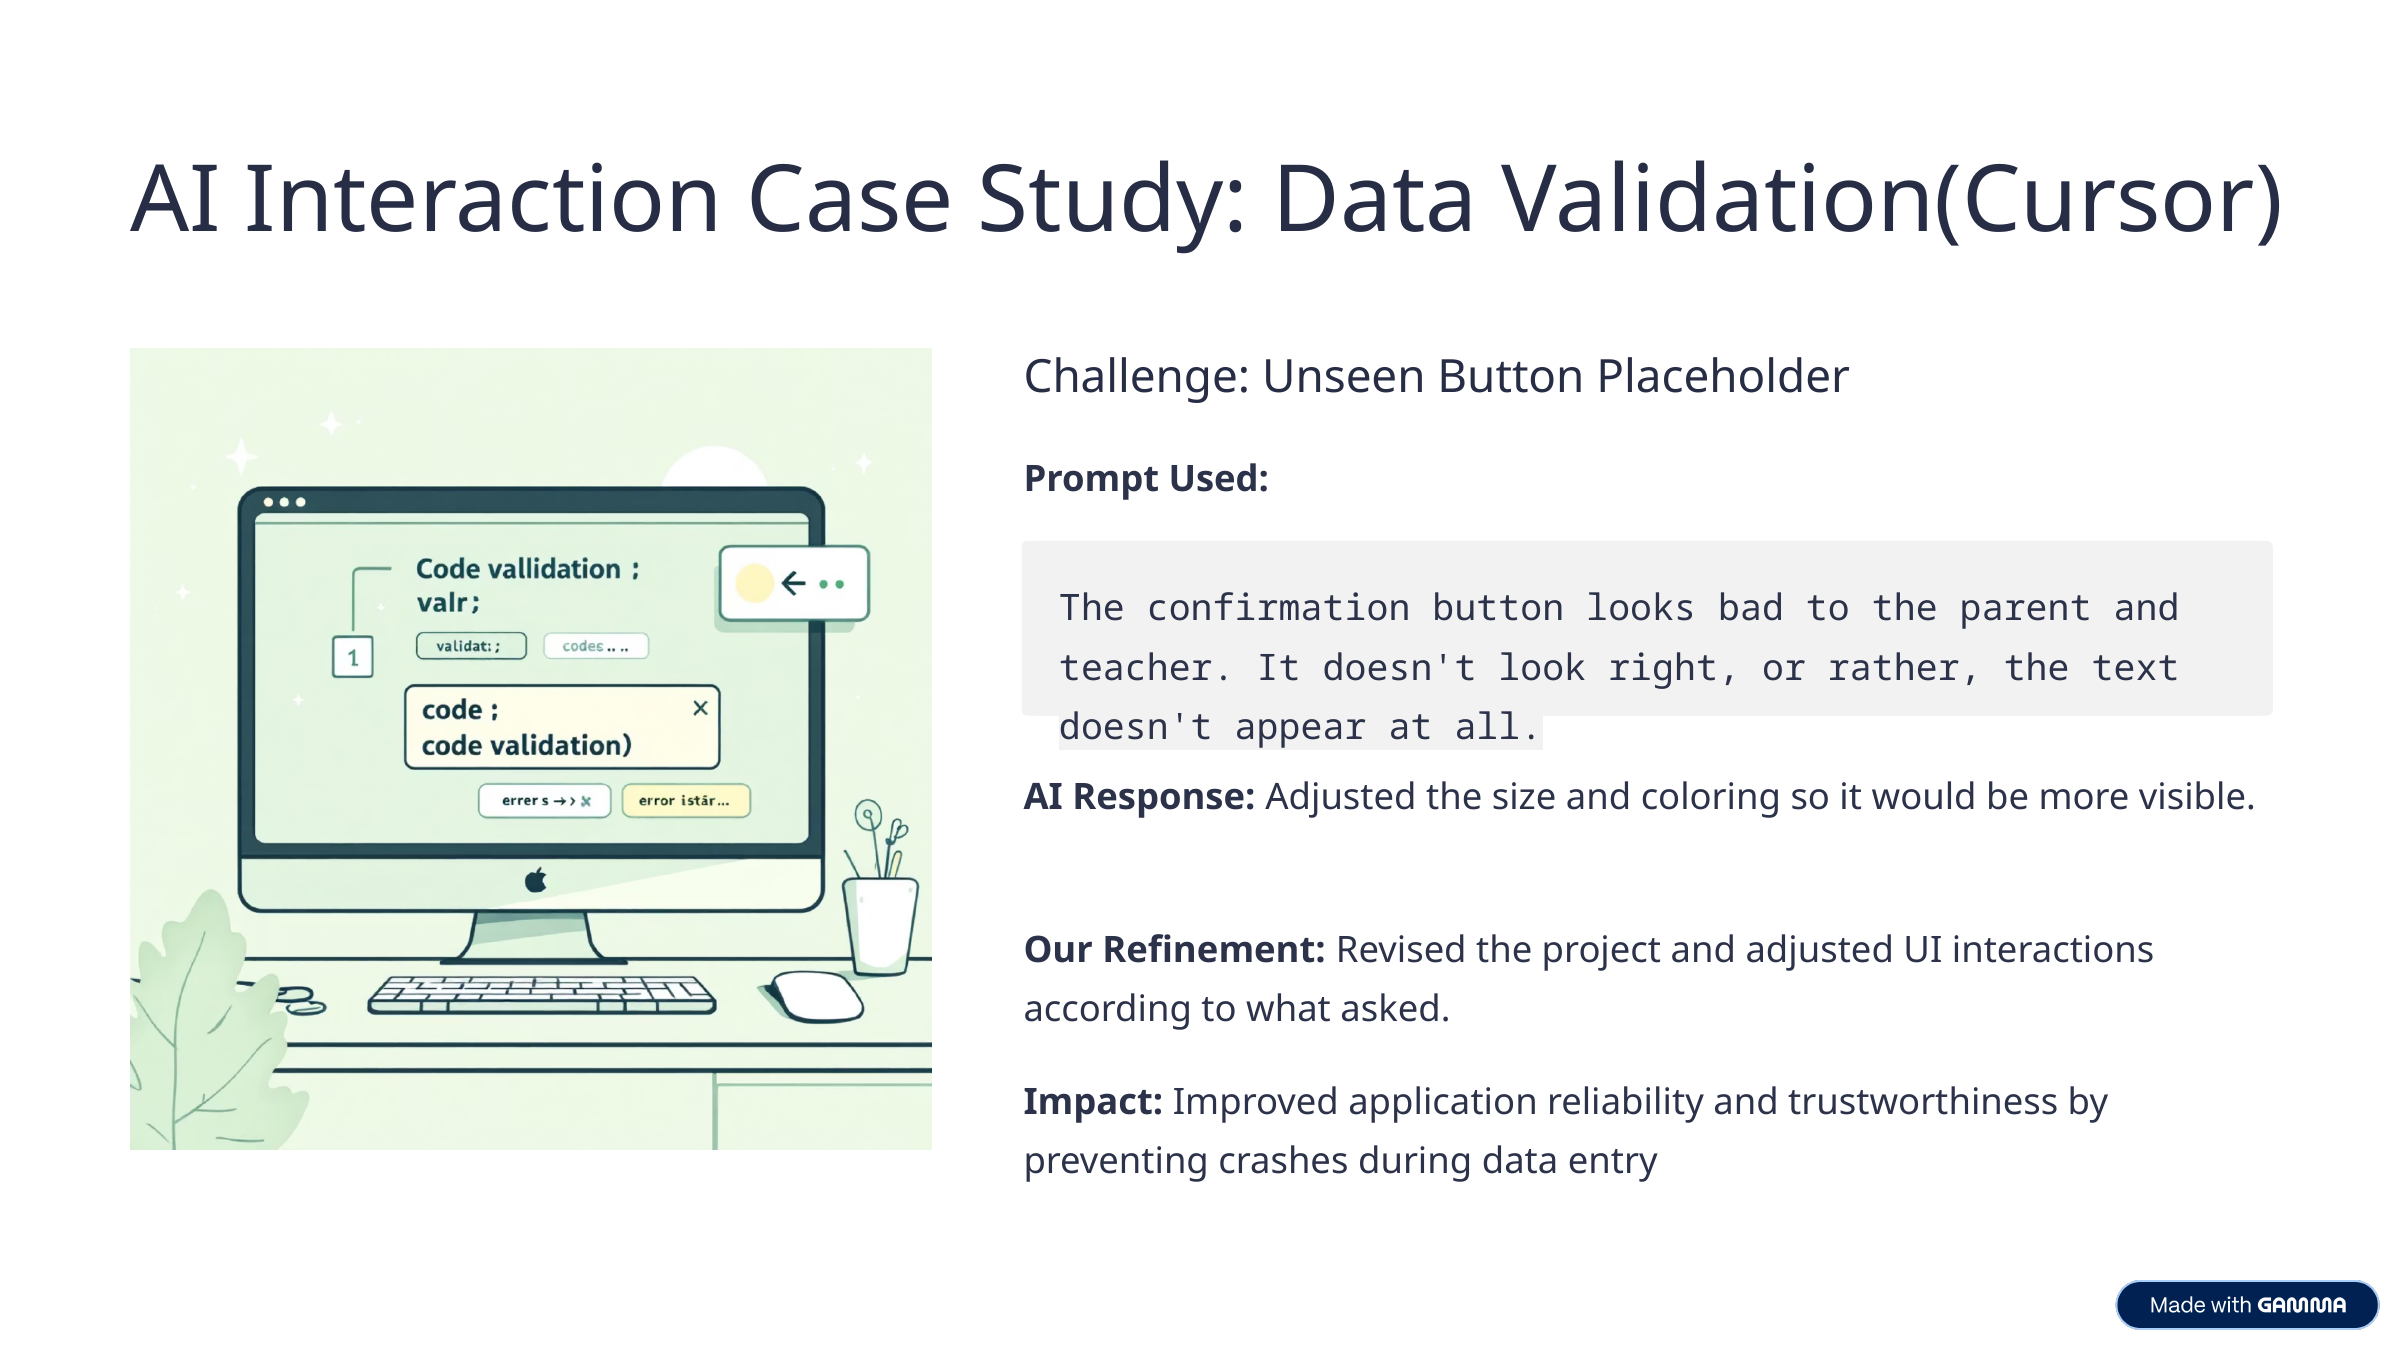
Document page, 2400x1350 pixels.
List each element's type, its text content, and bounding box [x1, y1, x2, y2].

picture [130, 348, 932, 1151]
text_box The confirmation button looks bad to the parent and teacher. It doesn't look right, or rather, the text doesn't appear at all. [1058, 568, 2236, 688]
text_box Impact: Improved application reliability and trustworthiness by preventing crashes during data entry [1023, 1062, 2271, 1182]
text_box [1021, 540, 2273, 716]
text_box Prompt Used: [1023, 439, 2271, 499]
text_box Challenge: Unseen Button Placeholder [1023, 344, 1805, 403]
picture [2106, 1271, 2389, 1339]
text_box Our Refinement: Revised the project and adjusted UI interactions according to what asked. [1023, 910, 2271, 1030]
text_box AI Interaction Case Study: Data Validation(Cursor) [130, 134, 2152, 252]
text_box AI Response: Adjusted the size and coloring so it would be more visible. [1023, 757, 2271, 877]
